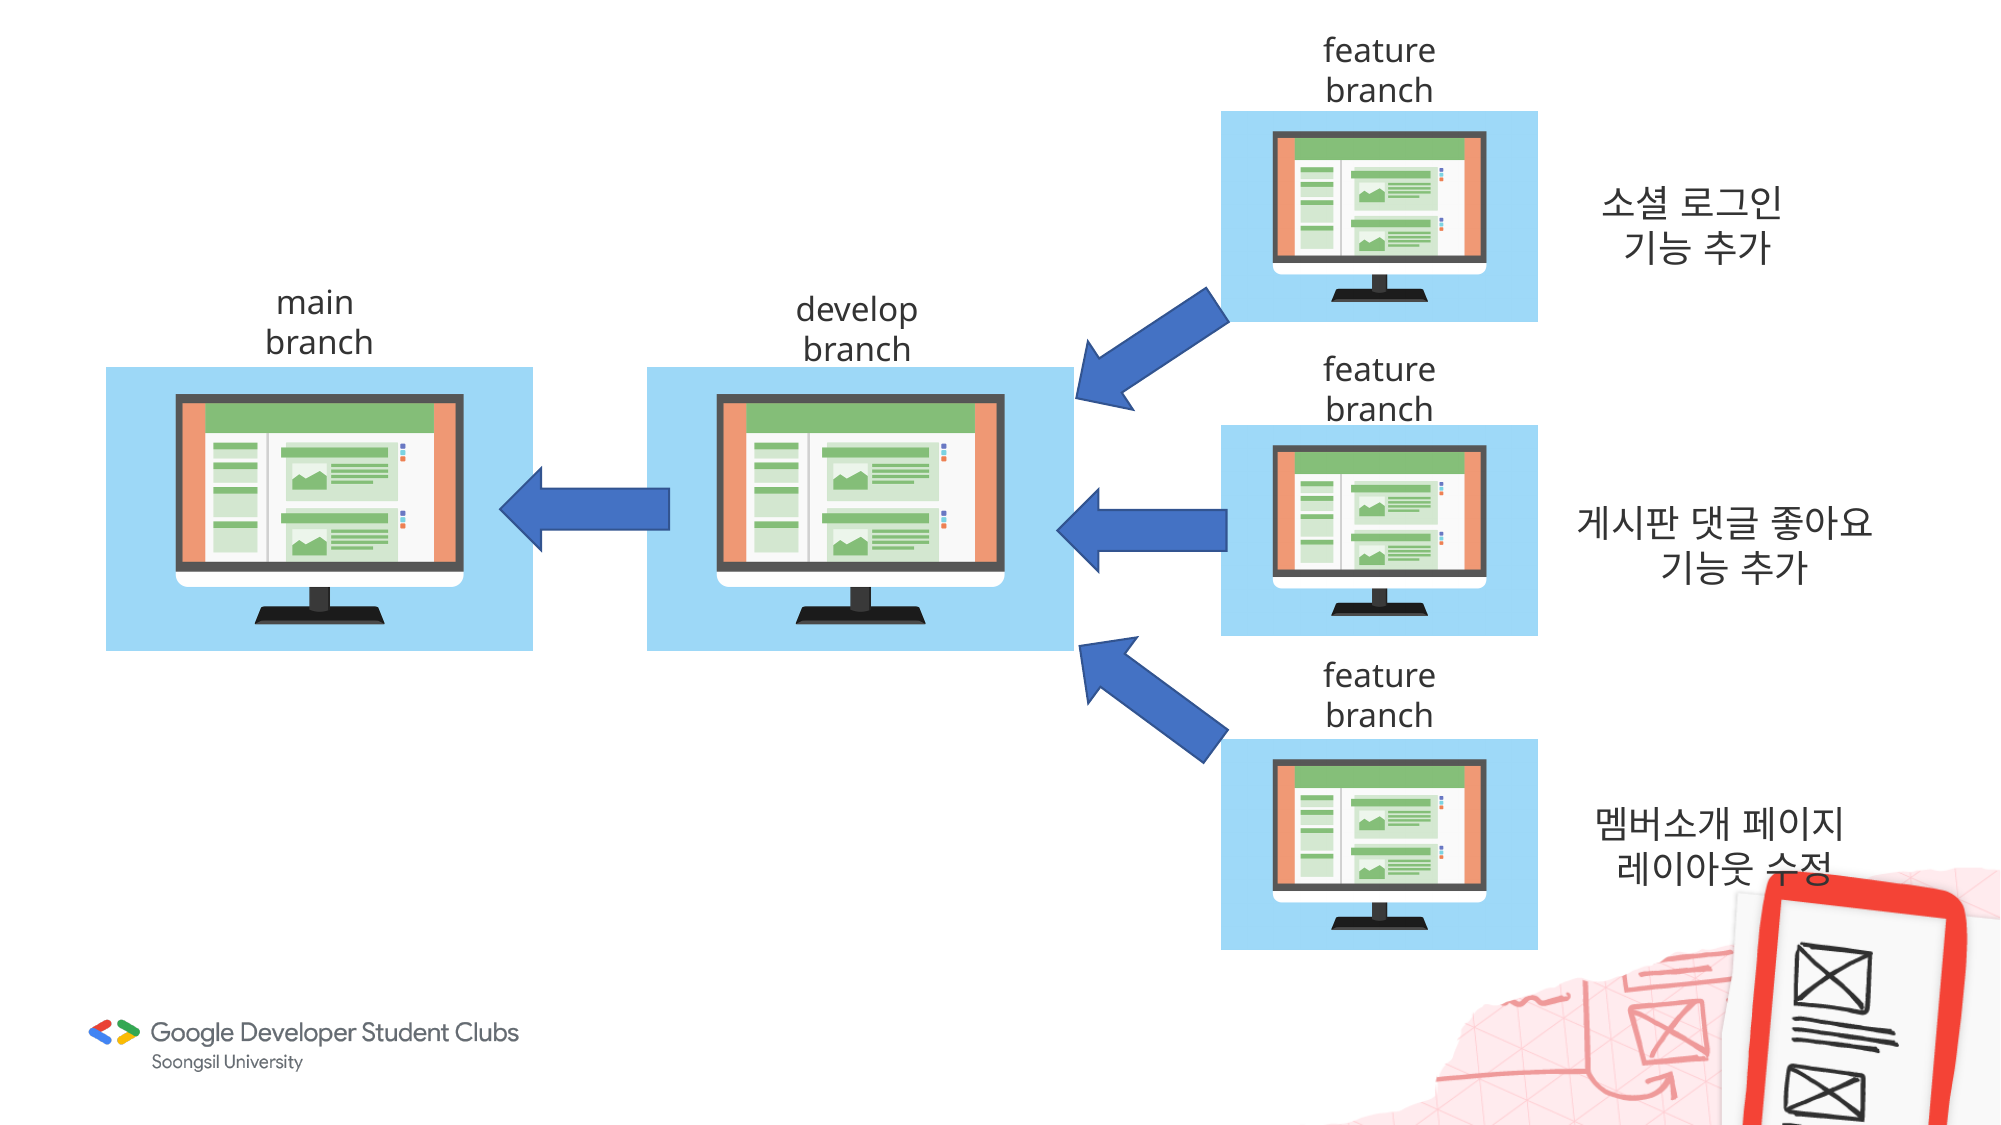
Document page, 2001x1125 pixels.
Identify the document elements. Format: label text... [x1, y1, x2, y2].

picture [0, 0, 2001, 1125]
text_box 게시판 댓글 좋아요 기능 추가 [1539, 492, 1913, 597]
text_box develop branch [725, 280, 989, 367]
text_box [1074, 487, 1221, 574]
text_box feature branch [1248, 646, 1512, 739]
text_box feature branch [1248, 340, 1512, 425]
text_box [533, 465, 647, 553]
text_box feature branch [1248, 21, 1512, 111]
text_box main branch [188, 273, 452, 367]
text_box 소셜 로그인 기능 추가 [1539, 172, 1899, 278]
text_box [1075, 286, 1231, 412]
text_box [1078, 635, 1230, 765]
text_box 멤버소개 페이지 레이아웃 수정 [1539, 794, 1913, 899]
